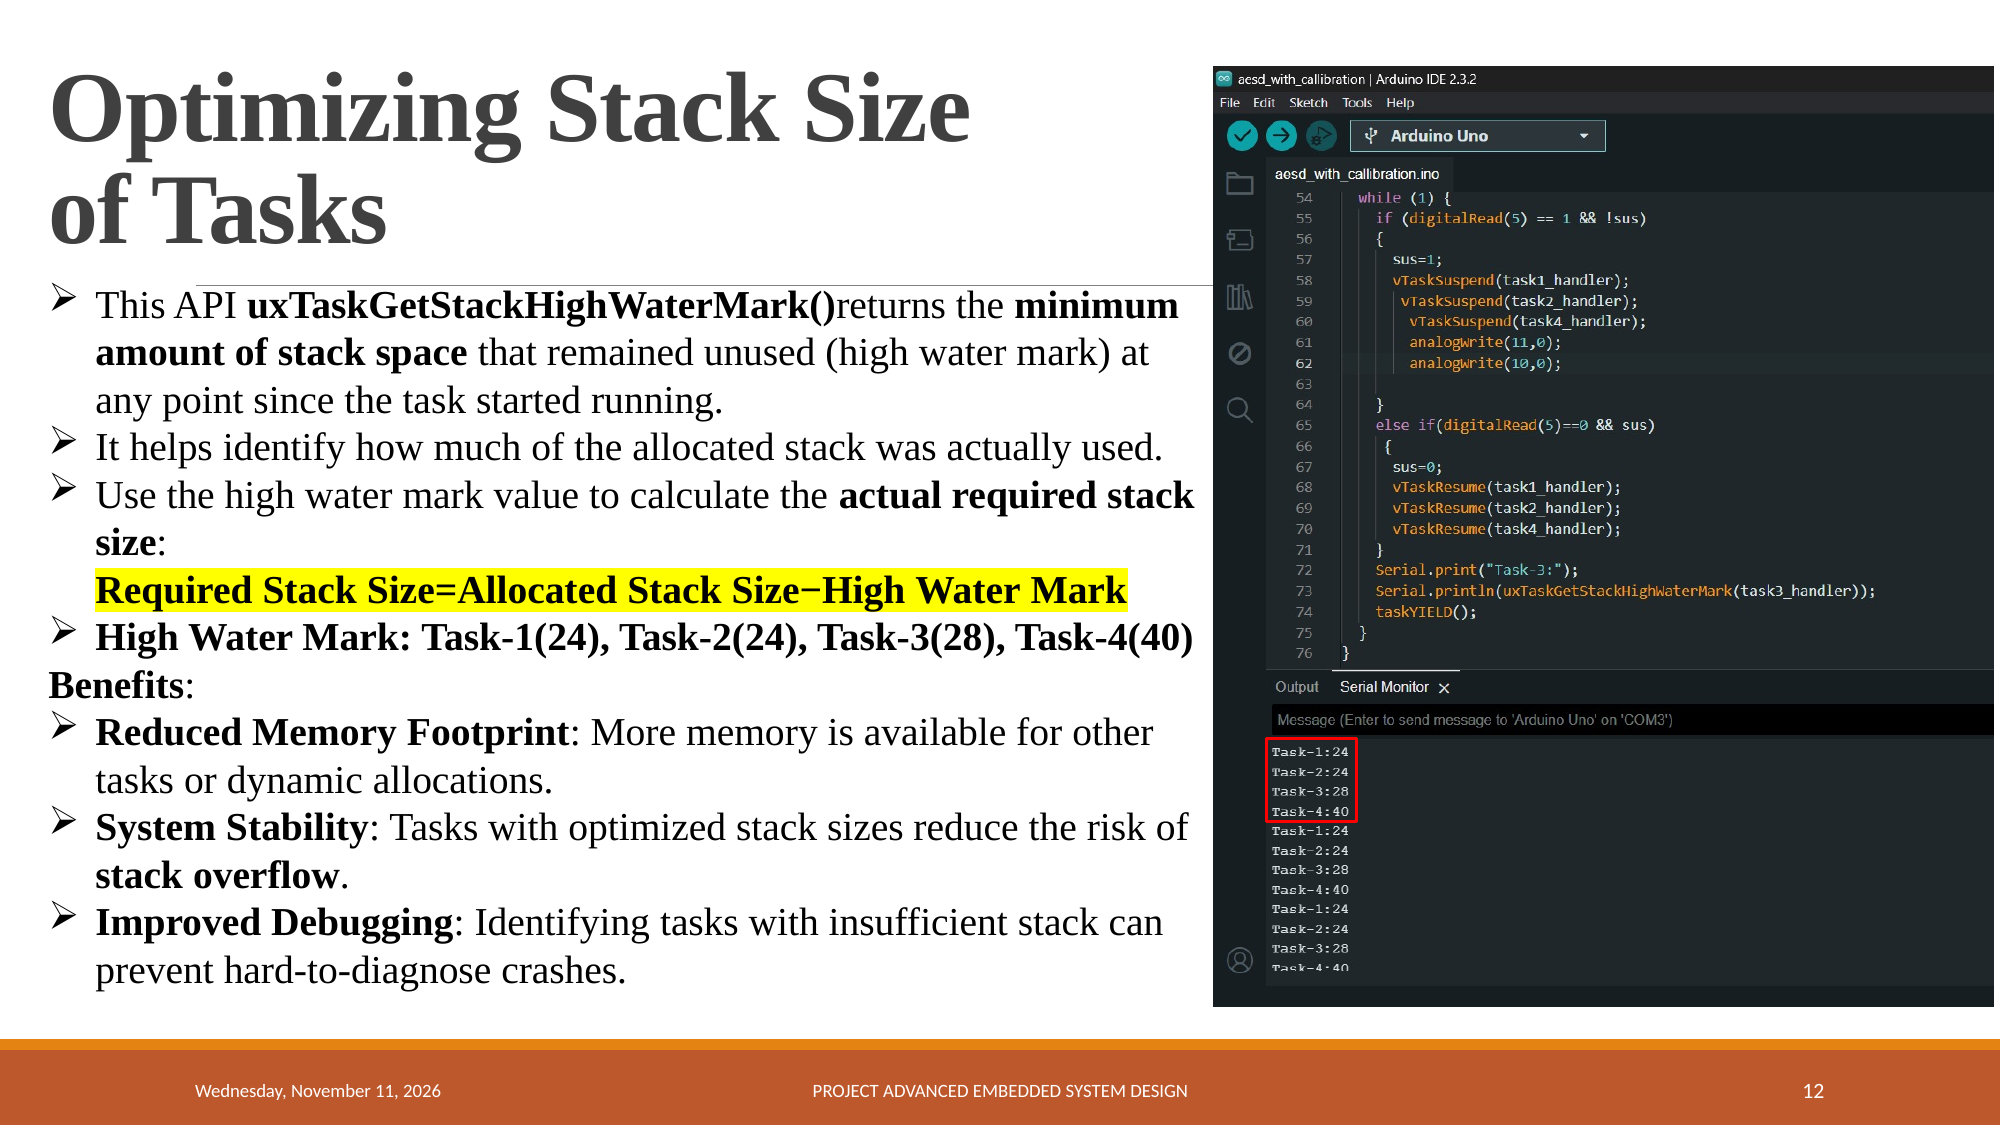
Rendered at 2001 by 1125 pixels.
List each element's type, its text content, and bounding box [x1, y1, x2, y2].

text_box This API uxTaskGetStackHighWaterMark()returns the minimum amount of stack space that remained unused (high water mark) at any point since the task started running. It helps identify how much of the allocated stack was actually used. Use the high water mark value to calculate the actual required stack size: Required Stack Size=Allocated Stack Size−High Water Mark High Water Mark: Task-1(24), Task-2(24), Task-3(28), Task-4(40) Benefits: Reduced Memory Footprint: More memory is available for other tasks or dynamic allocations. System Stability: Tasks with optimized stack sizes reduce the risk of stack overflow. Improved Debugging: Identifying tasks with insufficient stack can prevent hard-to-diagnose crashes. [33, 271, 1214, 1094]
title Optimizing Stack Size of Tasks [33, 33, 1073, 271]
footer Project Advanced Embedded System Design [604, 1059, 1396, 1120]
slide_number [180, 1059, 586, 1120]
slide_number 12 [1624, 1059, 1840, 1120]
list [1212, 66, 1995, 1008]
